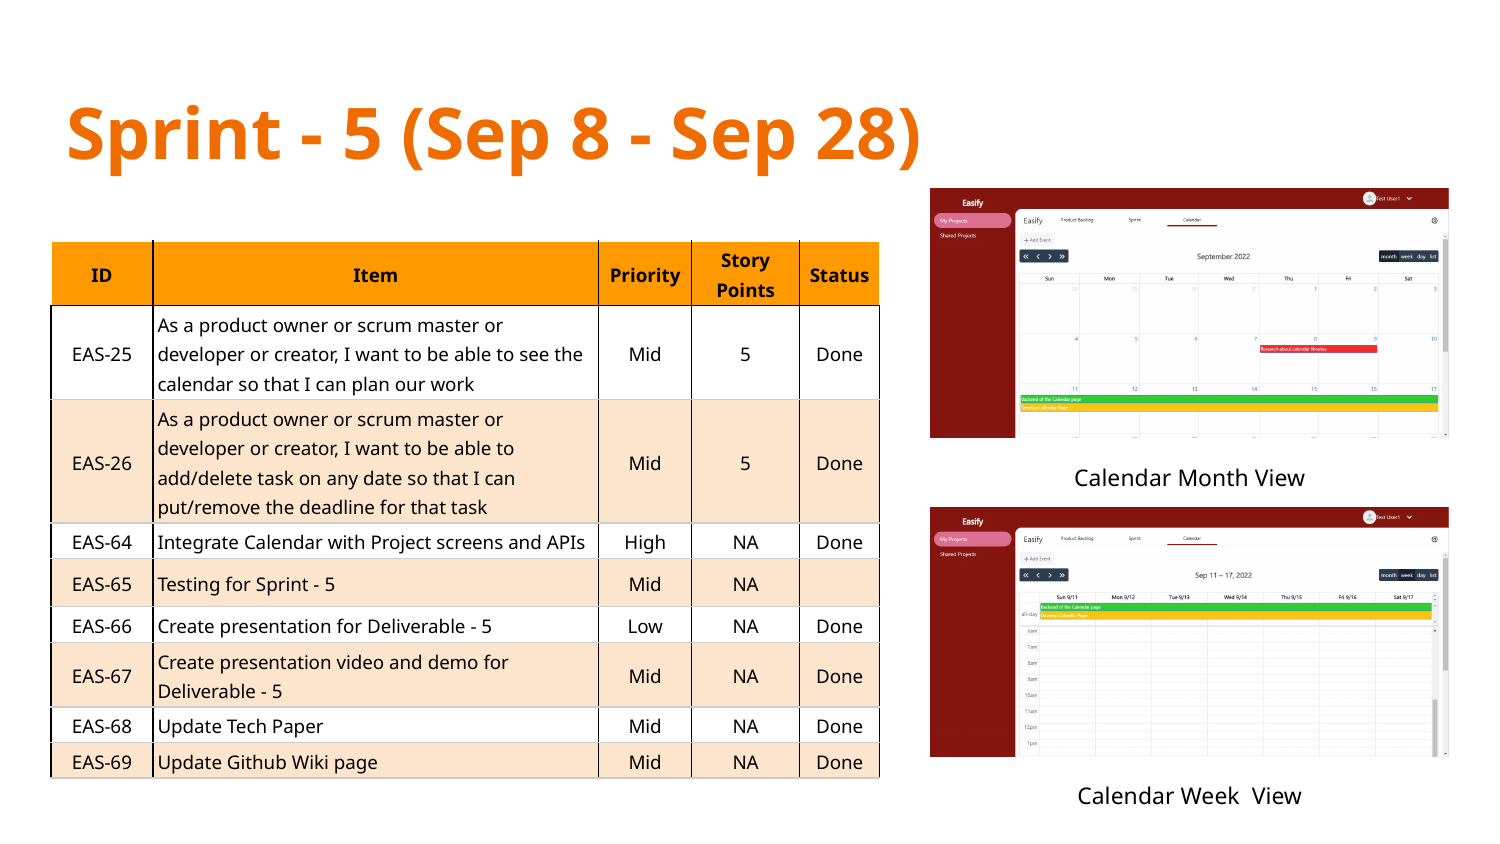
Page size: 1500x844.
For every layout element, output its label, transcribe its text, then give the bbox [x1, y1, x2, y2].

table_header Status [800, 242, 879, 305]
table_cell Testing for Sprint - 5 [154, 559, 598, 606]
table_cell 5 [692, 400, 799, 522]
table_cell NA [692, 524, 799, 558]
table_cell Mid [599, 708, 691, 742]
table_cell Done [800, 524, 879, 558]
table_cell NA [692, 607, 799, 642]
table_header ID [52, 242, 152, 305]
table_header Priority [599, 242, 691, 305]
table_cell High [599, 524, 691, 558]
table_cell Done [800, 708, 879, 742]
table_cell As a product owner or scrum master or developer or creator, I want to be able to add/delete task on any date so that I can put/remove the deadline for that task [154, 400, 598, 522]
table_cell EAS-69 [52, 743, 152, 777]
table_header Story Points [692, 242, 799, 305]
table_cell EAS-66 [52, 607, 152, 642]
table_cell EAS-65 [52, 559, 152, 606]
table_cell Done [800, 743, 879, 777]
table_cell Create presentation video and demo for Deliverable - 5 [154, 643, 598, 706]
table_cell Mid [599, 306, 691, 399]
table_cell Done [800, 643, 879, 706]
table_cell EAS-68 [52, 708, 152, 742]
table_cell NA [692, 743, 799, 777]
table_cell Update Tech Paper [154, 708, 598, 742]
table_cell Create presentation for Deliverable - 5 [154, 607, 598, 642]
title Sprint - 5 (Sep 8 - Sep 28) [51, 72, 1449, 189]
table_cell NA [692, 559, 799, 606]
table_cell 5 [692, 306, 799, 399]
table_cell EAS-25 [52, 306, 152, 399]
picture [930, 507, 1450, 757]
table_cell EAS-64 [52, 524, 152, 558]
table_header Item [154, 242, 598, 305]
table_cell As a product owner or scrum master or developer or creator, I want to be able to see the calendar so that I can plan our work [154, 306, 598, 399]
table_cell Integrate Calendar with Project screens and APIs [154, 524, 598, 558]
table_cell [800, 559, 879, 606]
text_box Calendar Month View [1033, 449, 1347, 505]
table_cell Mid [599, 400, 691, 522]
table_cell EAS-67 [52, 643, 152, 706]
table_cell Mid [599, 743, 691, 777]
text_box Calendar Week View [1033, 768, 1347, 824]
table_cell Done [800, 607, 879, 642]
table_cell EAS-26 [52, 400, 152, 522]
table_cell Mid [599, 643, 691, 706]
table_cell Update Github Wiki page [154, 743, 598, 777]
table_cell Mid [599, 559, 691, 606]
table_cell NA [692, 708, 799, 742]
picture [930, 188, 1450, 439]
table_cell Done [800, 306, 879, 399]
table_cell Low [599, 607, 691, 642]
table_cell NA [692, 643, 799, 706]
table_cell Done [800, 400, 879, 522]
